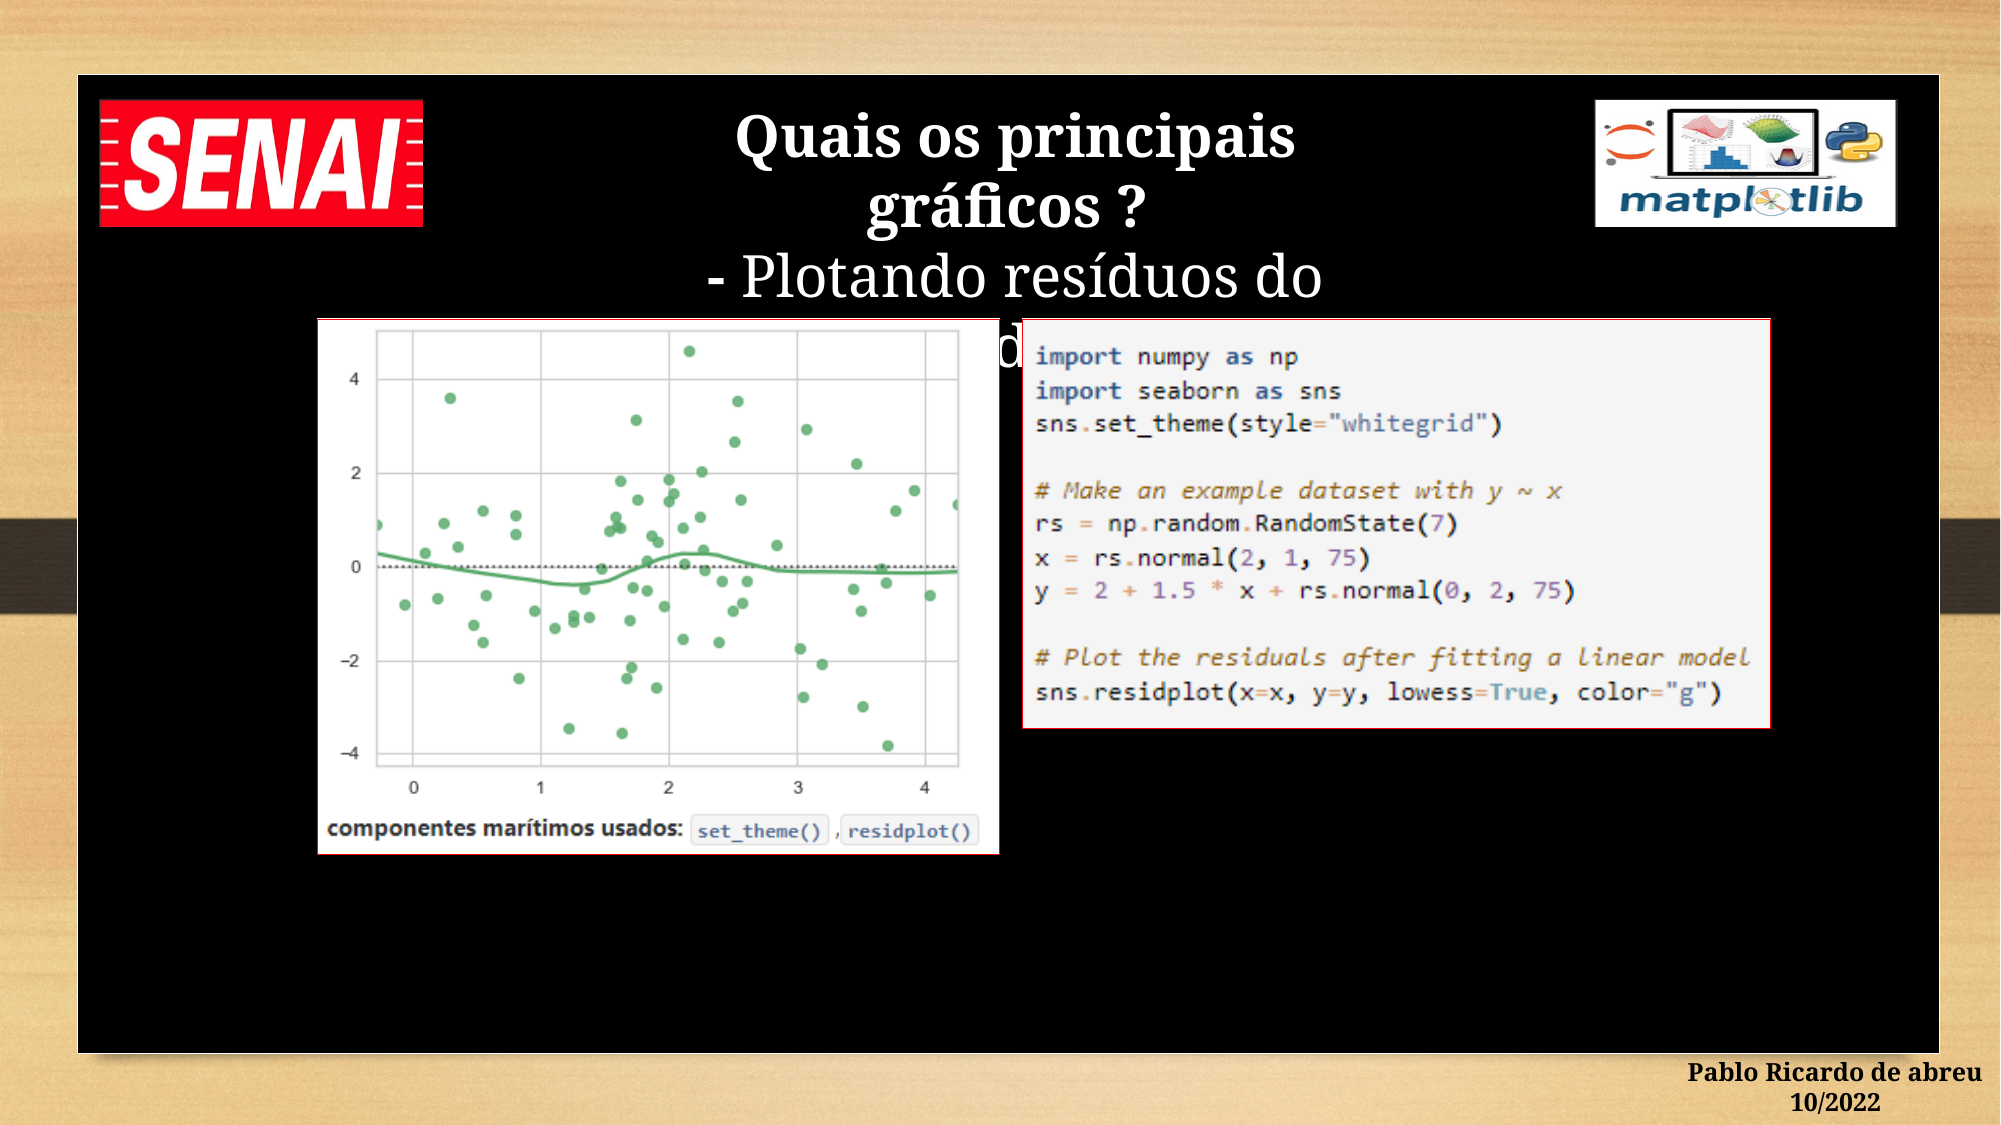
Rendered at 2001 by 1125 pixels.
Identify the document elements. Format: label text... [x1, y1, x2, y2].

picture [0, 0, 2001, 1125]
text_box Quais os principais gráficos ? - Plotando resíduos do modelo. [616, 91, 1416, 457]
